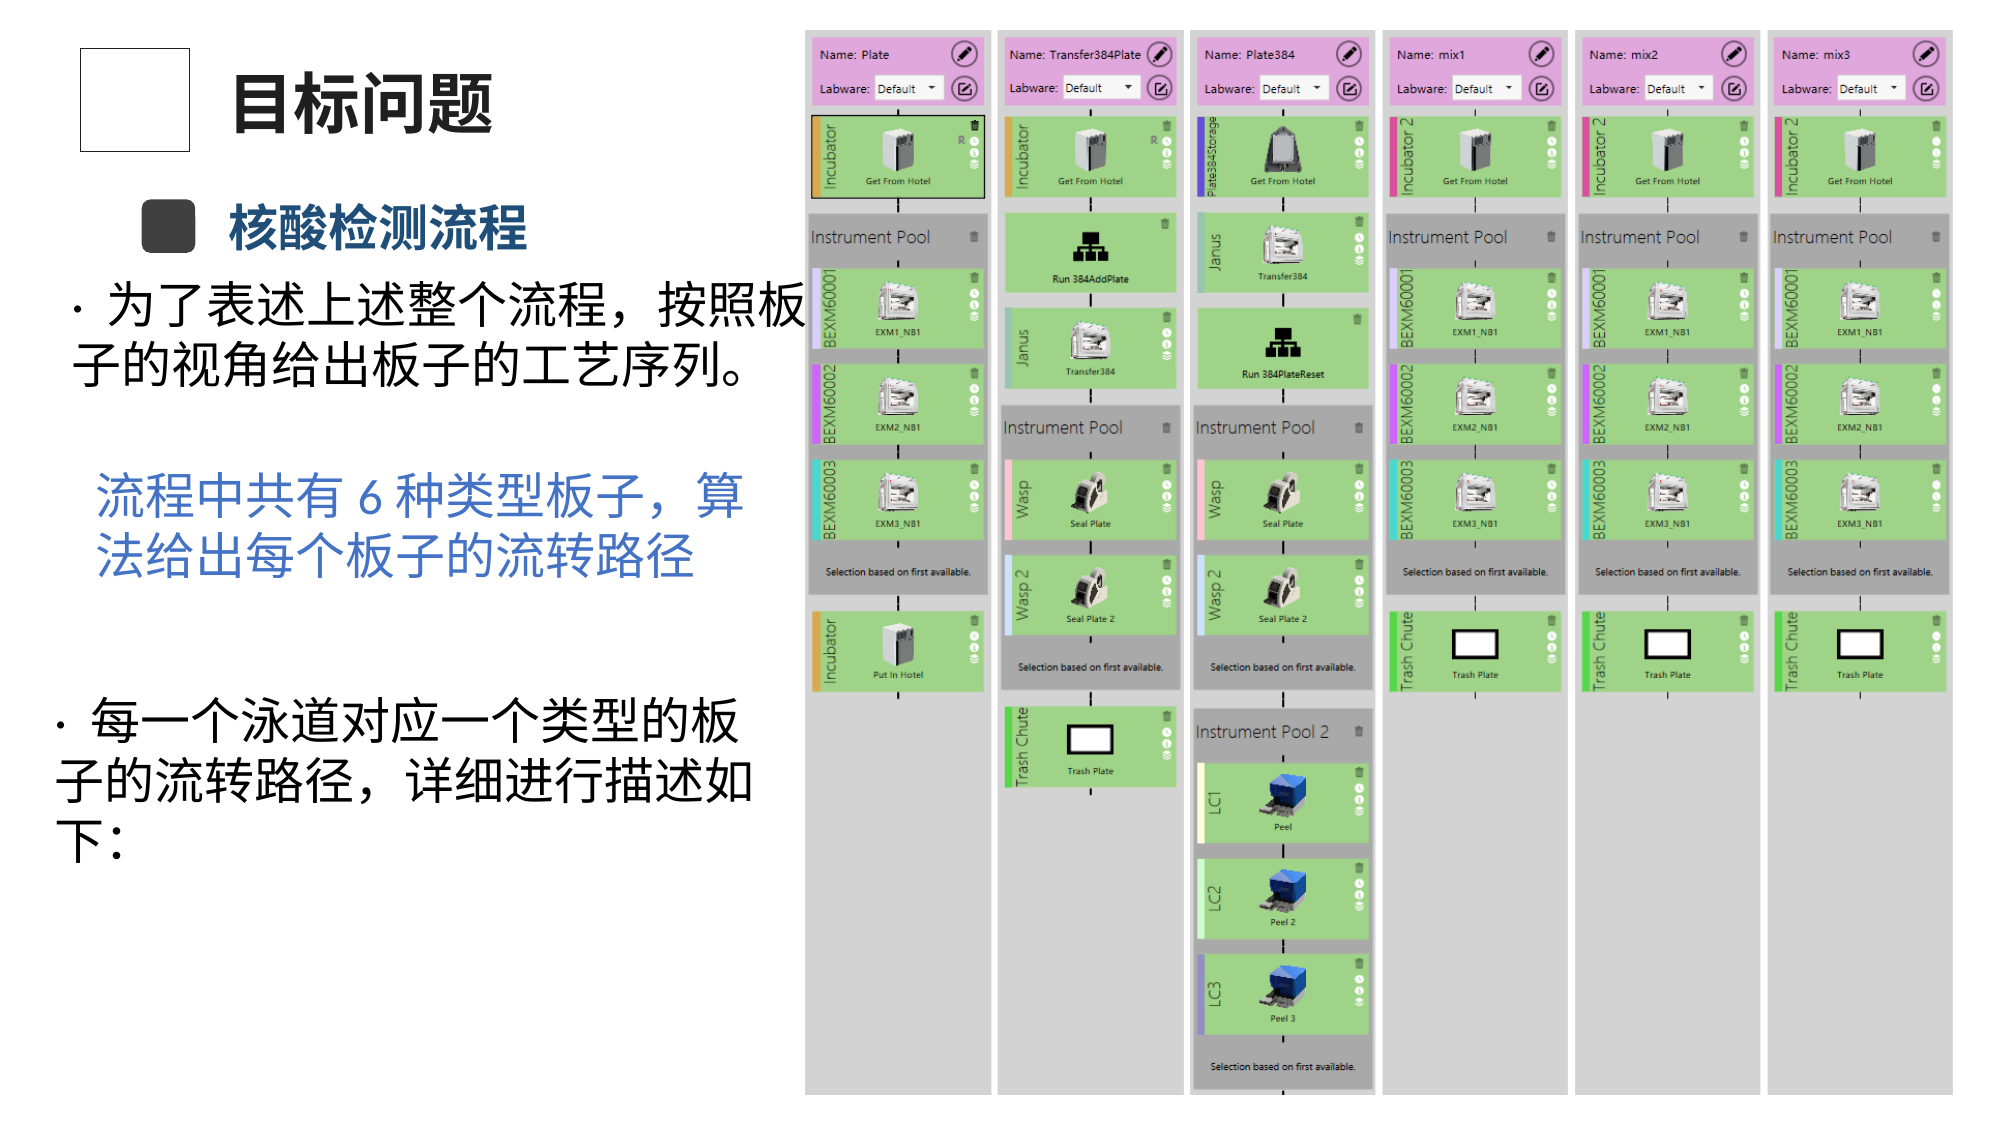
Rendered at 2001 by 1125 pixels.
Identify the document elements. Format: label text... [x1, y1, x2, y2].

text_box 目标问题 [207, 43, 803, 152]
text_box 流程中共有6种类型板子，算法给出每个板子的流转路径 [80, 456, 803, 603]
text_box 核酸检测流程 [208, 185, 803, 266]
text_box · 为了表述上述整个流程，按照板子的视角给出板子的工艺序列。 [56, 266, 803, 401]
text_box [80, 48, 190, 152]
text_box · 每一个泳道对应一个类型的板子的流转路径，详细进行描述如下： [39, 681, 803, 887]
text_box [141, 199, 196, 253]
picture [803, 29, 1955, 1095]
